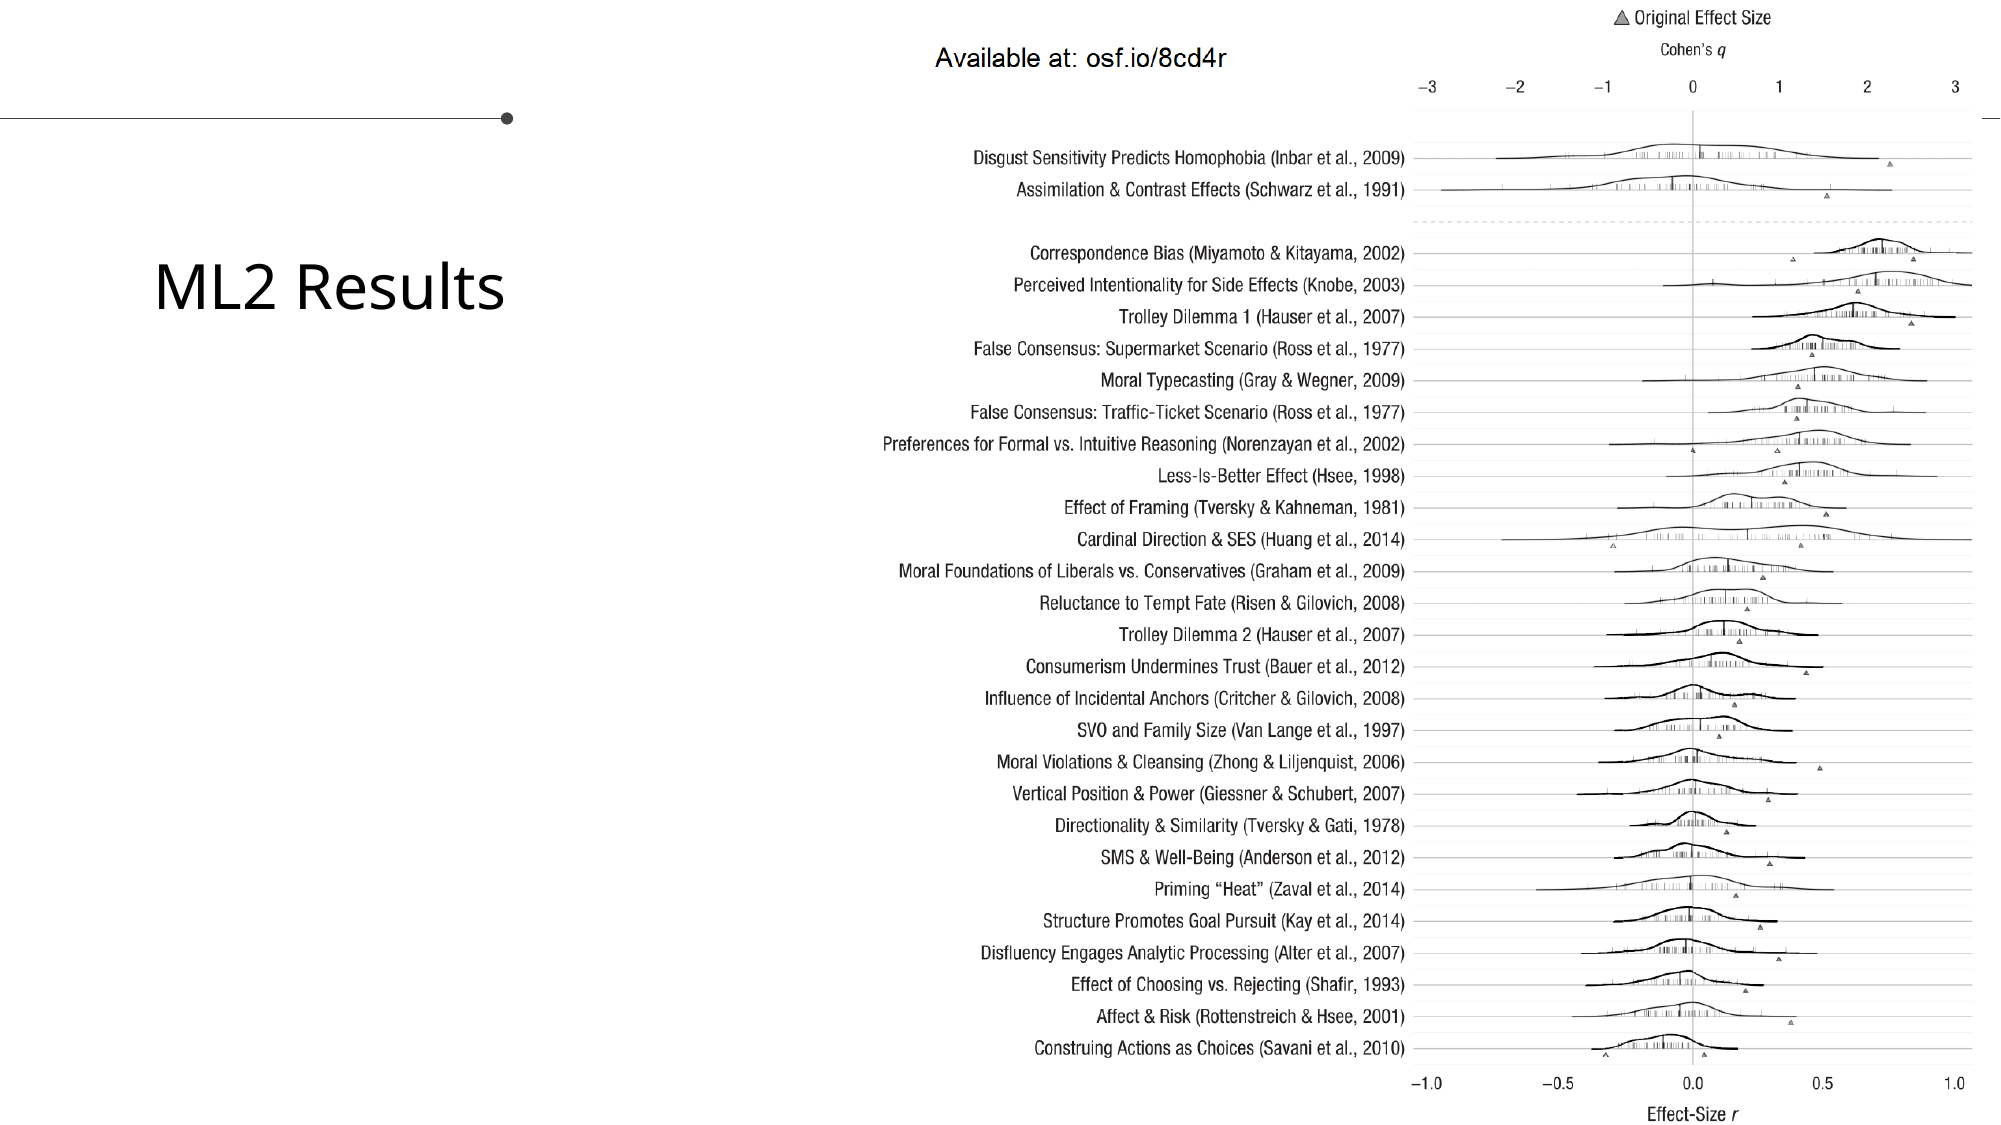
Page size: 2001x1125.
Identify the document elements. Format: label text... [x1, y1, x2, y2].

list ML2 Results [132, 220, 872, 973]
picture [877, 0, 1983, 1125]
